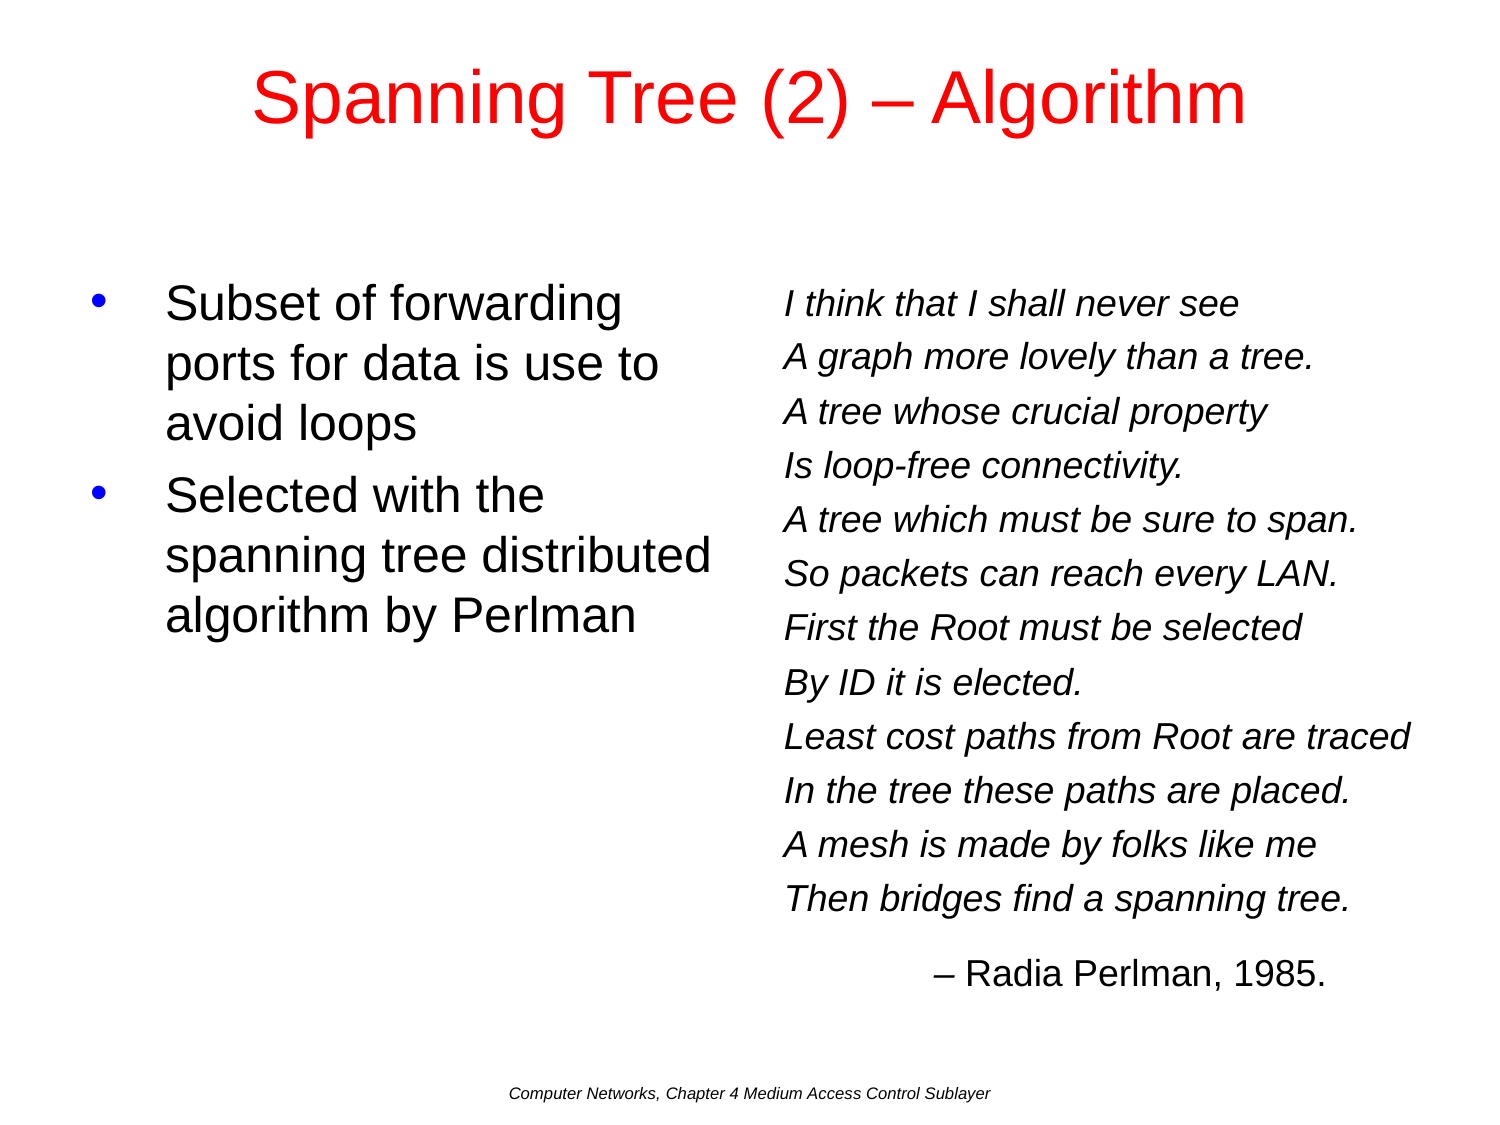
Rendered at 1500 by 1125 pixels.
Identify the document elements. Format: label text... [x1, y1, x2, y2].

footer Computer Networks, Chapter 4 Medium Access Control Sublayer [0, 1074, 1500, 1125]
text_box I think that I shall never see A graph more lovely than a tree. A tree whose crucial property Is loop-free connectivity. A tree which must be sure to span. So packets can reach every LAN. First the Root must be selected By ID it is elected. Least cost paths from Root are traced In the tree these paths are placed. A mesh is made by folks like me Then bridges find a spanning tree. – Radia Perlman, 1985. [769, 261, 1426, 1002]
title Spanning Tree (2) – Algorithm [0, 0, 1500, 188]
list Subset of forwarding ports for data is use to avoid loops Selected with the spanning tree distributed algorithm by Perlman [75, 262, 750, 1061]
